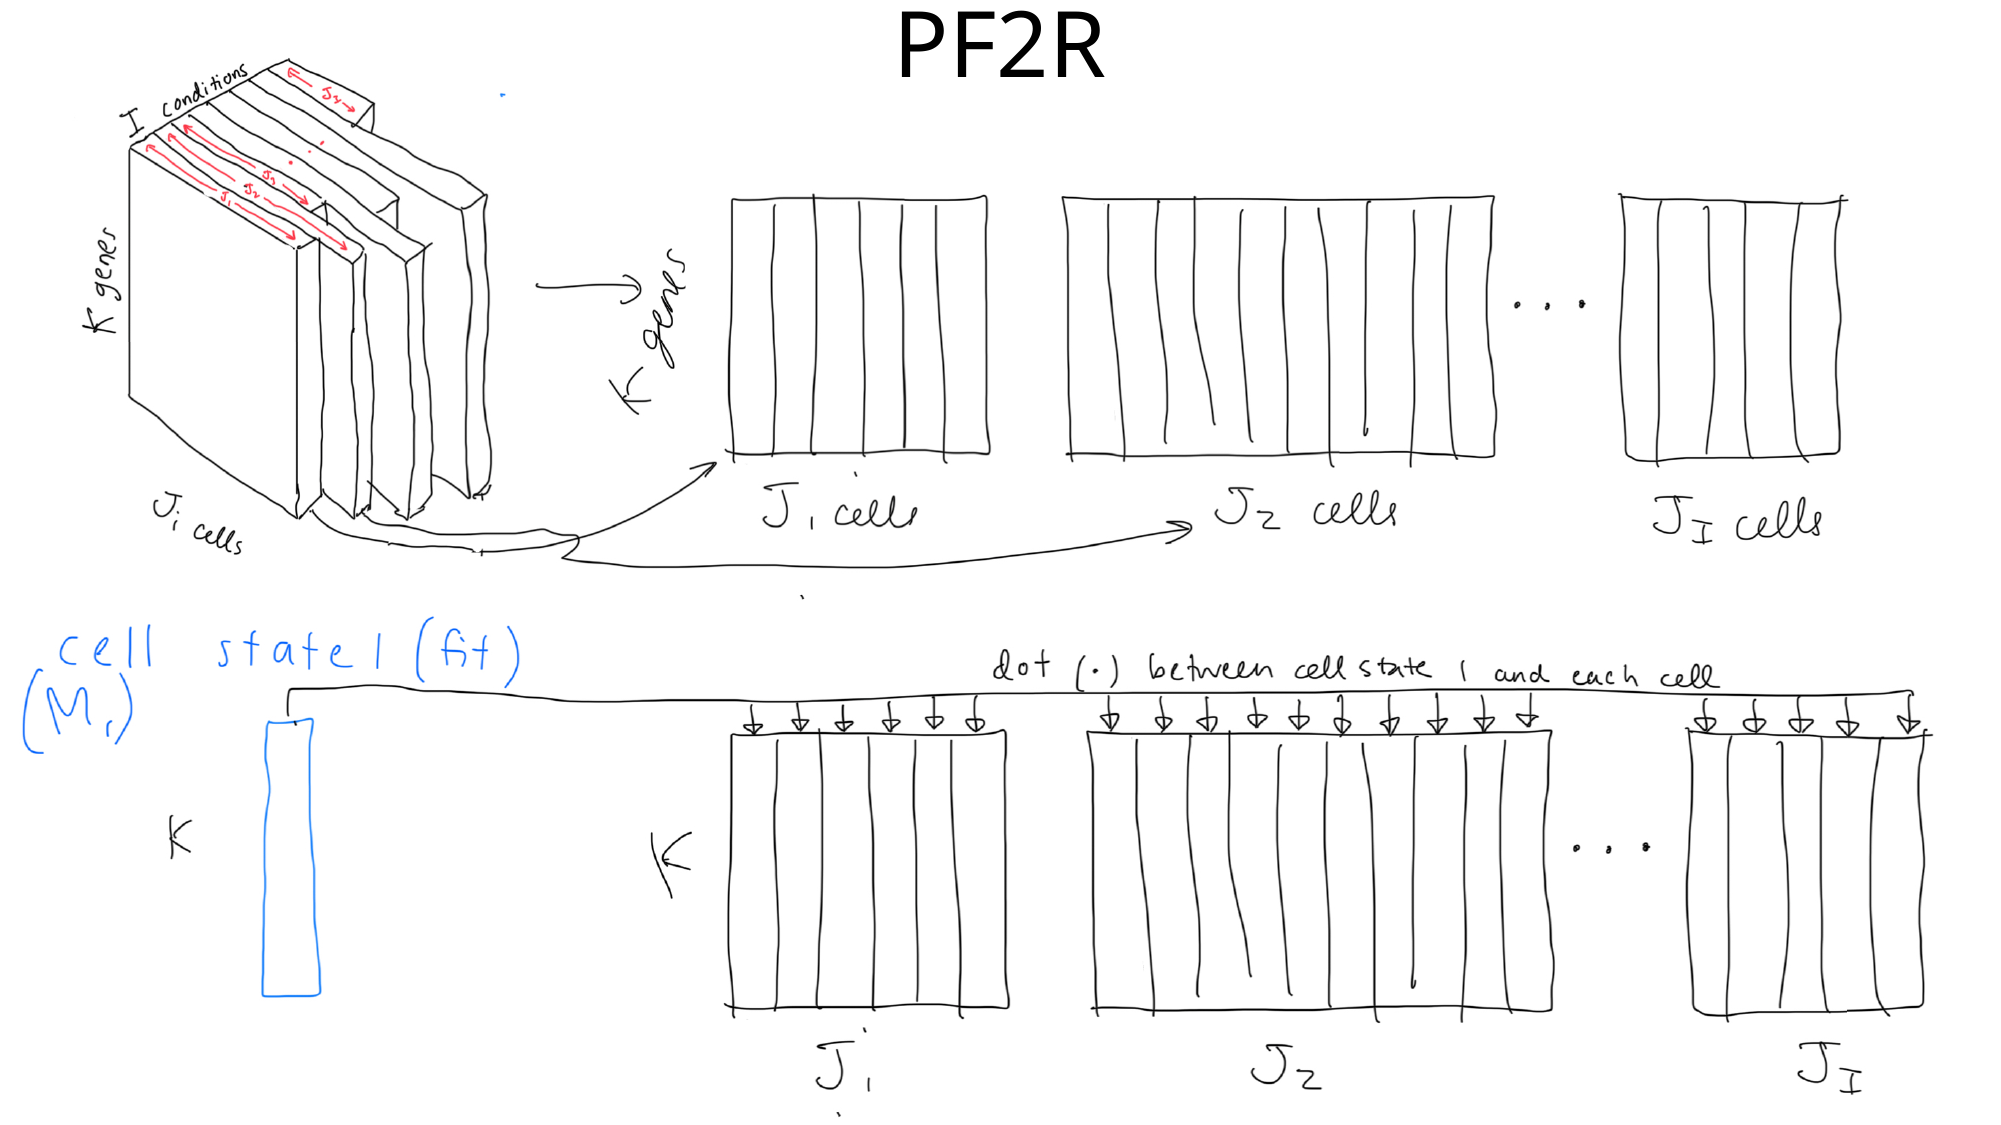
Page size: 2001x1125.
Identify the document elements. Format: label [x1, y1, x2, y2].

list [34, 0, 1891, 607]
picture [0, 607, 1993, 1125]
